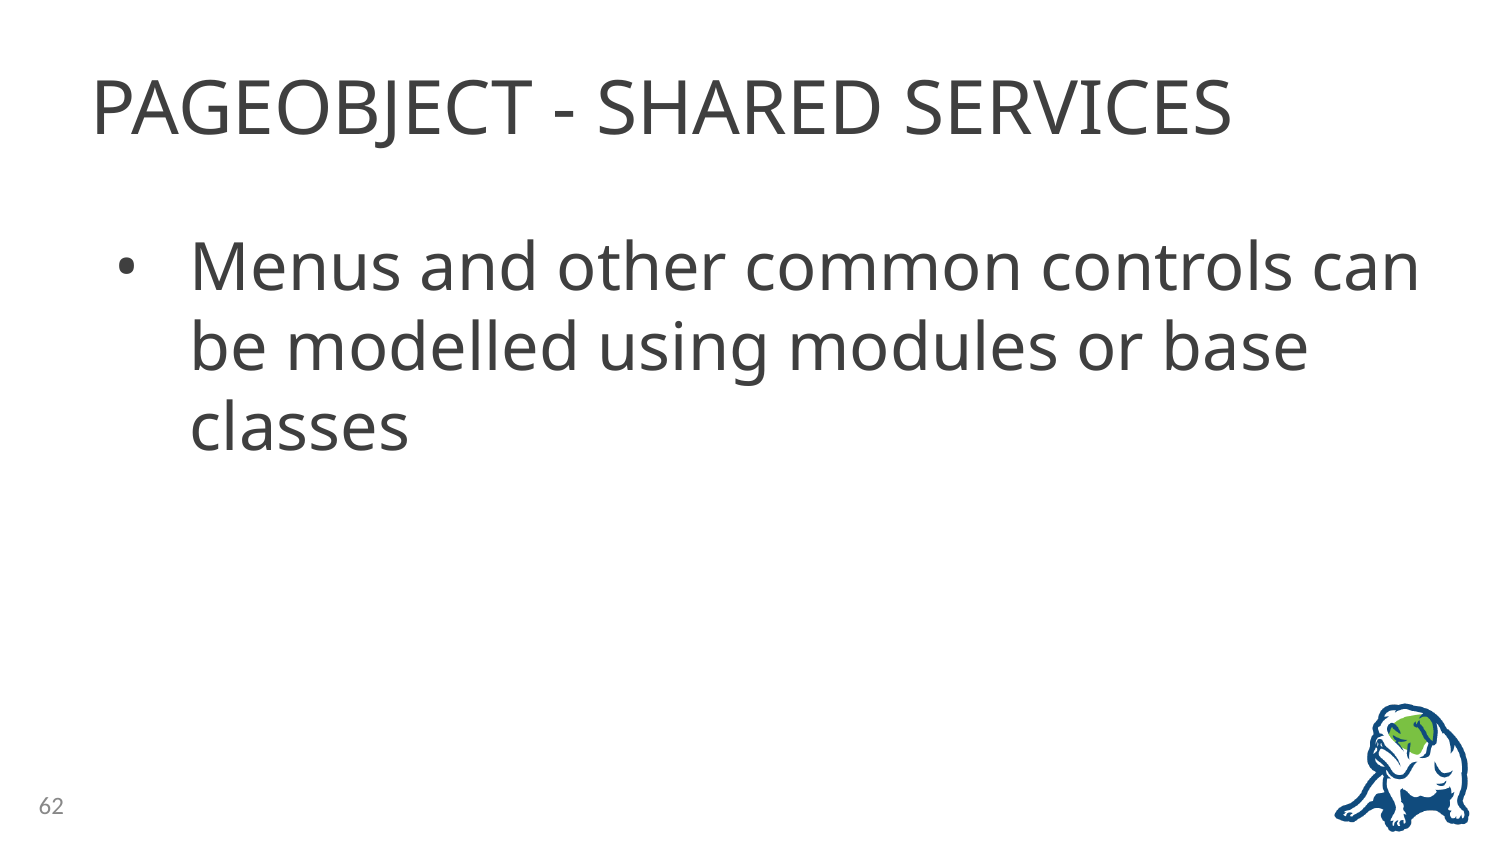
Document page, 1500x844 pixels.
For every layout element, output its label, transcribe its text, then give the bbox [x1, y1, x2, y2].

text_box Menus and other common controls can be modelled using modules or base classes [99, 216, 1450, 711]
picture [1334, 700, 1470, 835]
slide_number 62 [23, 782, 374, 827]
title PAGEOBJECT - SHARED SERVICES [75, 33, 1425, 175]
